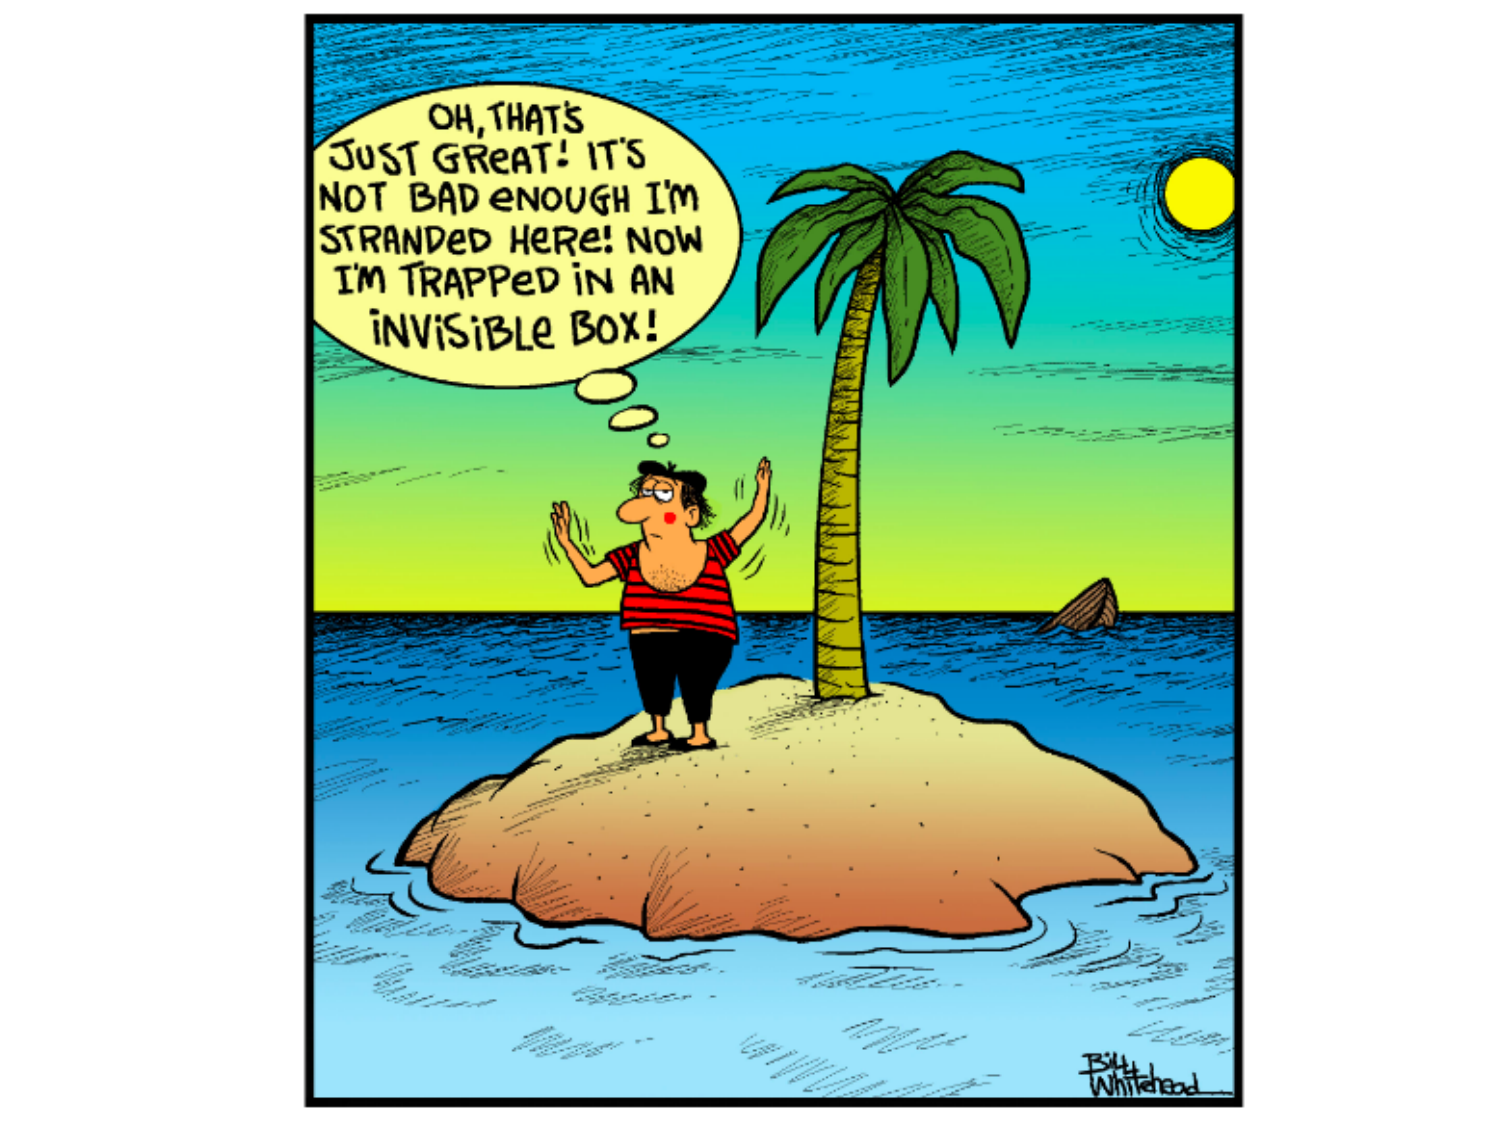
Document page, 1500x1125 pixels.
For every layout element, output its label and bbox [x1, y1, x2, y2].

picture [291, 0, 1260, 1125]
